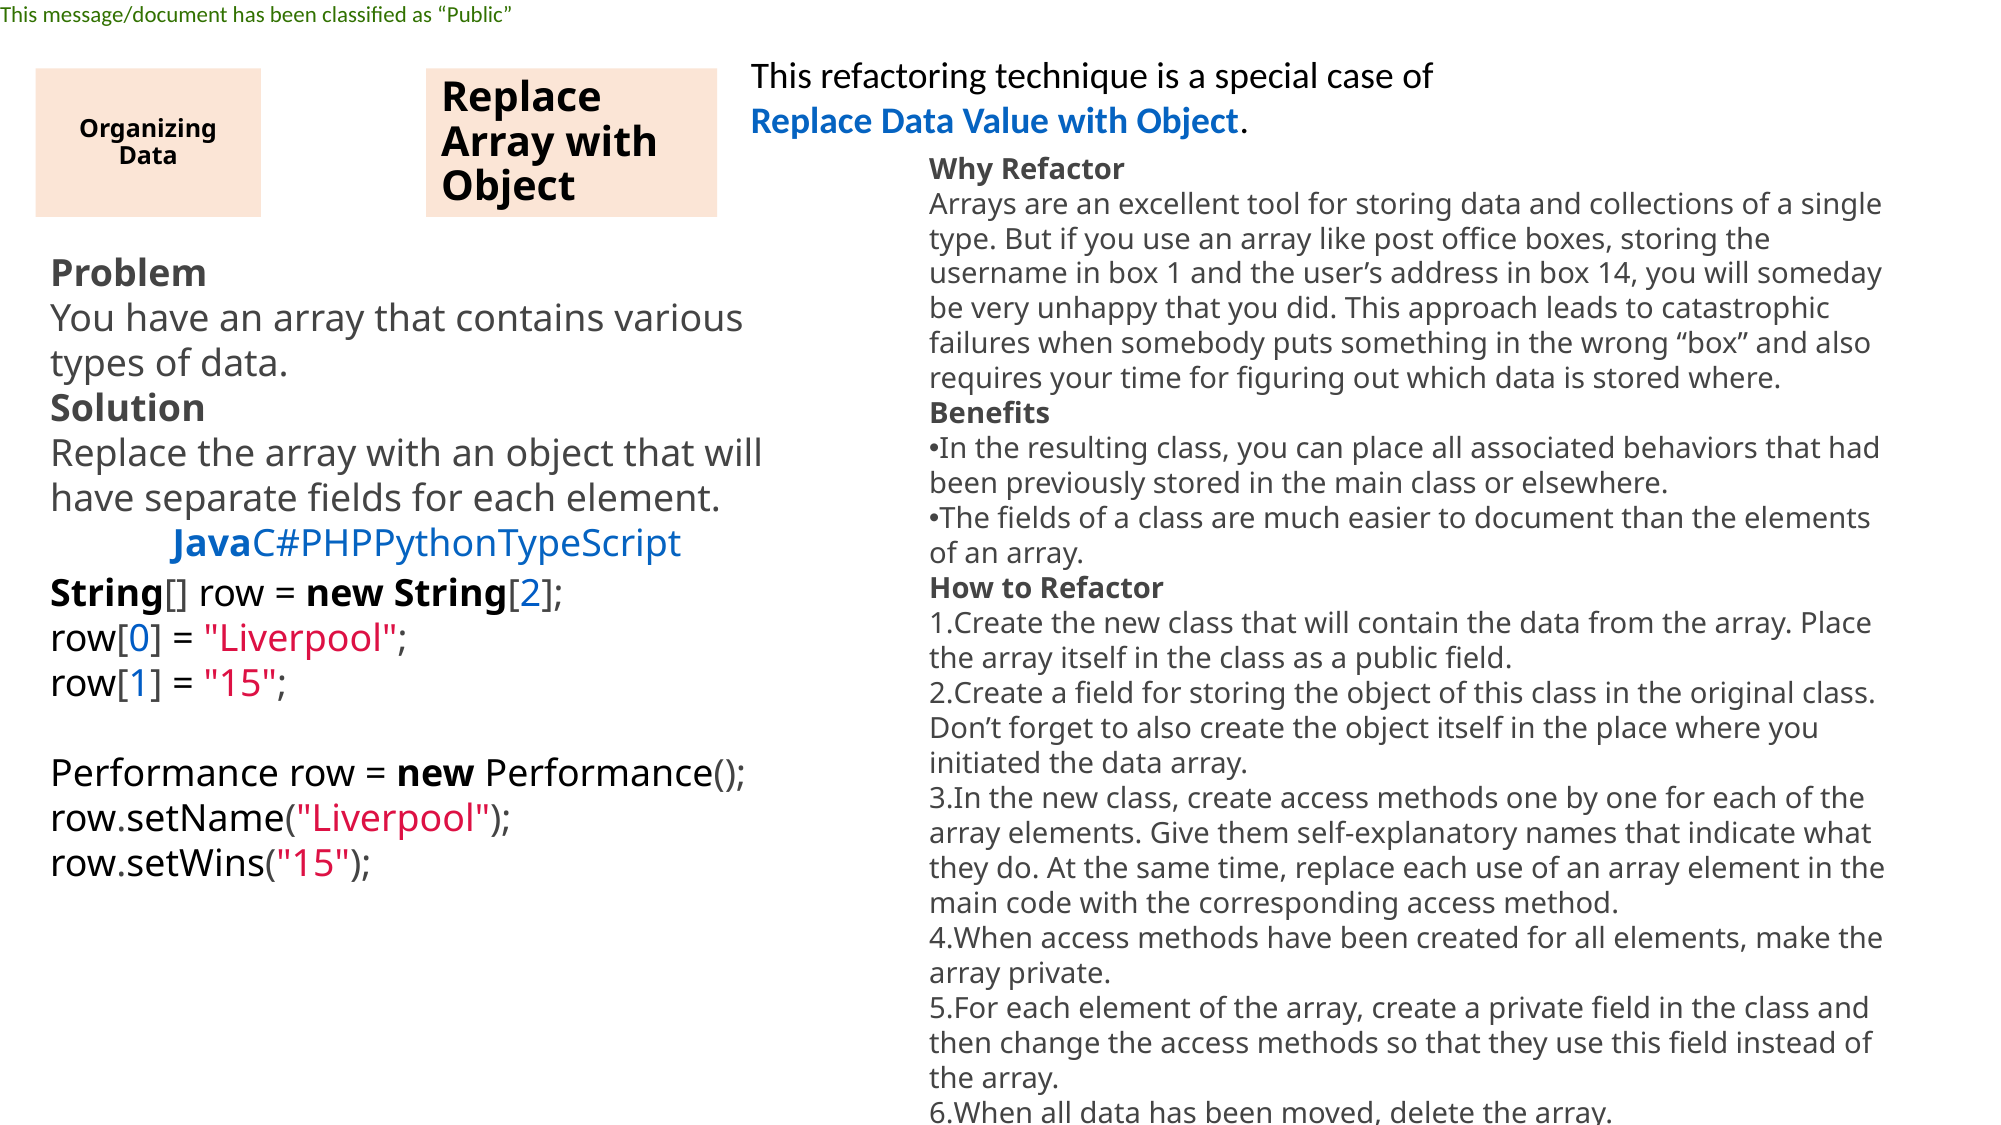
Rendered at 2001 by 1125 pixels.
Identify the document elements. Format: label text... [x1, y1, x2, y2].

text_box Replace Array with Object [426, 68, 718, 217]
text_box Problem You have an array that contains various types of data. Solution Replace the array with an object that will have separate fields for each element. JavaC#PHPPythonTypeScript String[] row = new String[2]; row[0] = "Liverpool"; row[1] = "15"; Performance row = new Performance(); row.setName("Liverpool"); row.setWins("15"); [35, 241, 819, 892]
text_box Why Refactor Arrays are an excellent tool for storing data and collections of a single type. But if you use an array like post office boxes, storing the username in box 1 and the user’s address in box 14, you will someday be very unhappy that you did. This approach leads to catastrophic failures when somebody puts something in the wrong “box” and also requires your time for figuring out which data is stored where. Benefits In the resulting class, you can place all associated behaviors that had been previously stored in the main class or elsewhere. The fields of a class are much easier to document than the elements of an array. How to Refactor Create the new class that will contain the data from the array. Place the array itself in the class as a public field. Create a field for storing the object of this class in the original class. Don’t forget to also create the object itself in the place where you initiated the data array. In the new class, create access methods one by one for each of the array elements. Give them self-explanatory names that indicate what they do. At the same time, replace each use of an array element in the main code with the corresponding access method. When access methods have been created for all elements, make the array private. For each element of the array, create a private field in the class and then change the access methods so that they use this field instead of the array. When all data has been moved, delete the array. [914, 142, 1922, 1125]
text_box This refactoring technique is a special case of Replace Data Value with Object. [736, 44, 1743, 239]
text_box Organizing Data [35, 68, 261, 217]
